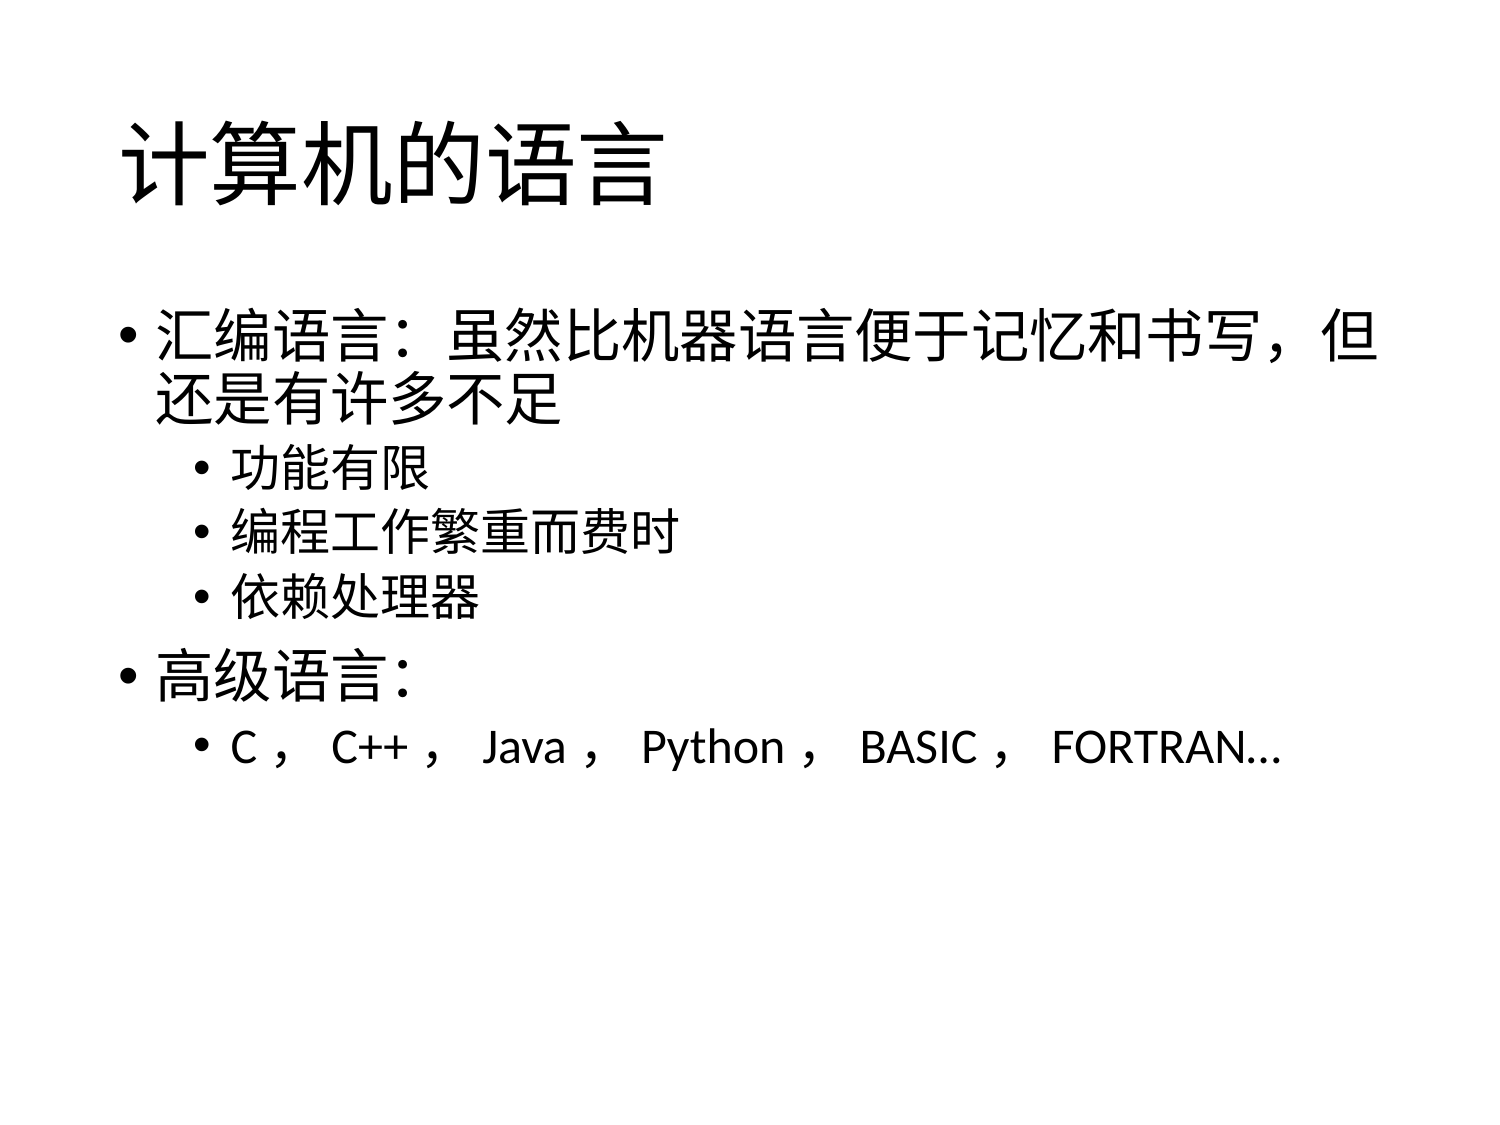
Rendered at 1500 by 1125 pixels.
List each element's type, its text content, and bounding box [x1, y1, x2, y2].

title 计算机的语言 [103, 59, 1397, 278]
list 汇编语言：虽然比机器语言便于记忆和书写，但还是有许多不足 功能有限 编程工作繁重而费时 依赖处理器 高级语言： C，C++，Java，Python，BASIC，FORTRAN… [103, 299, 1397, 1014]
